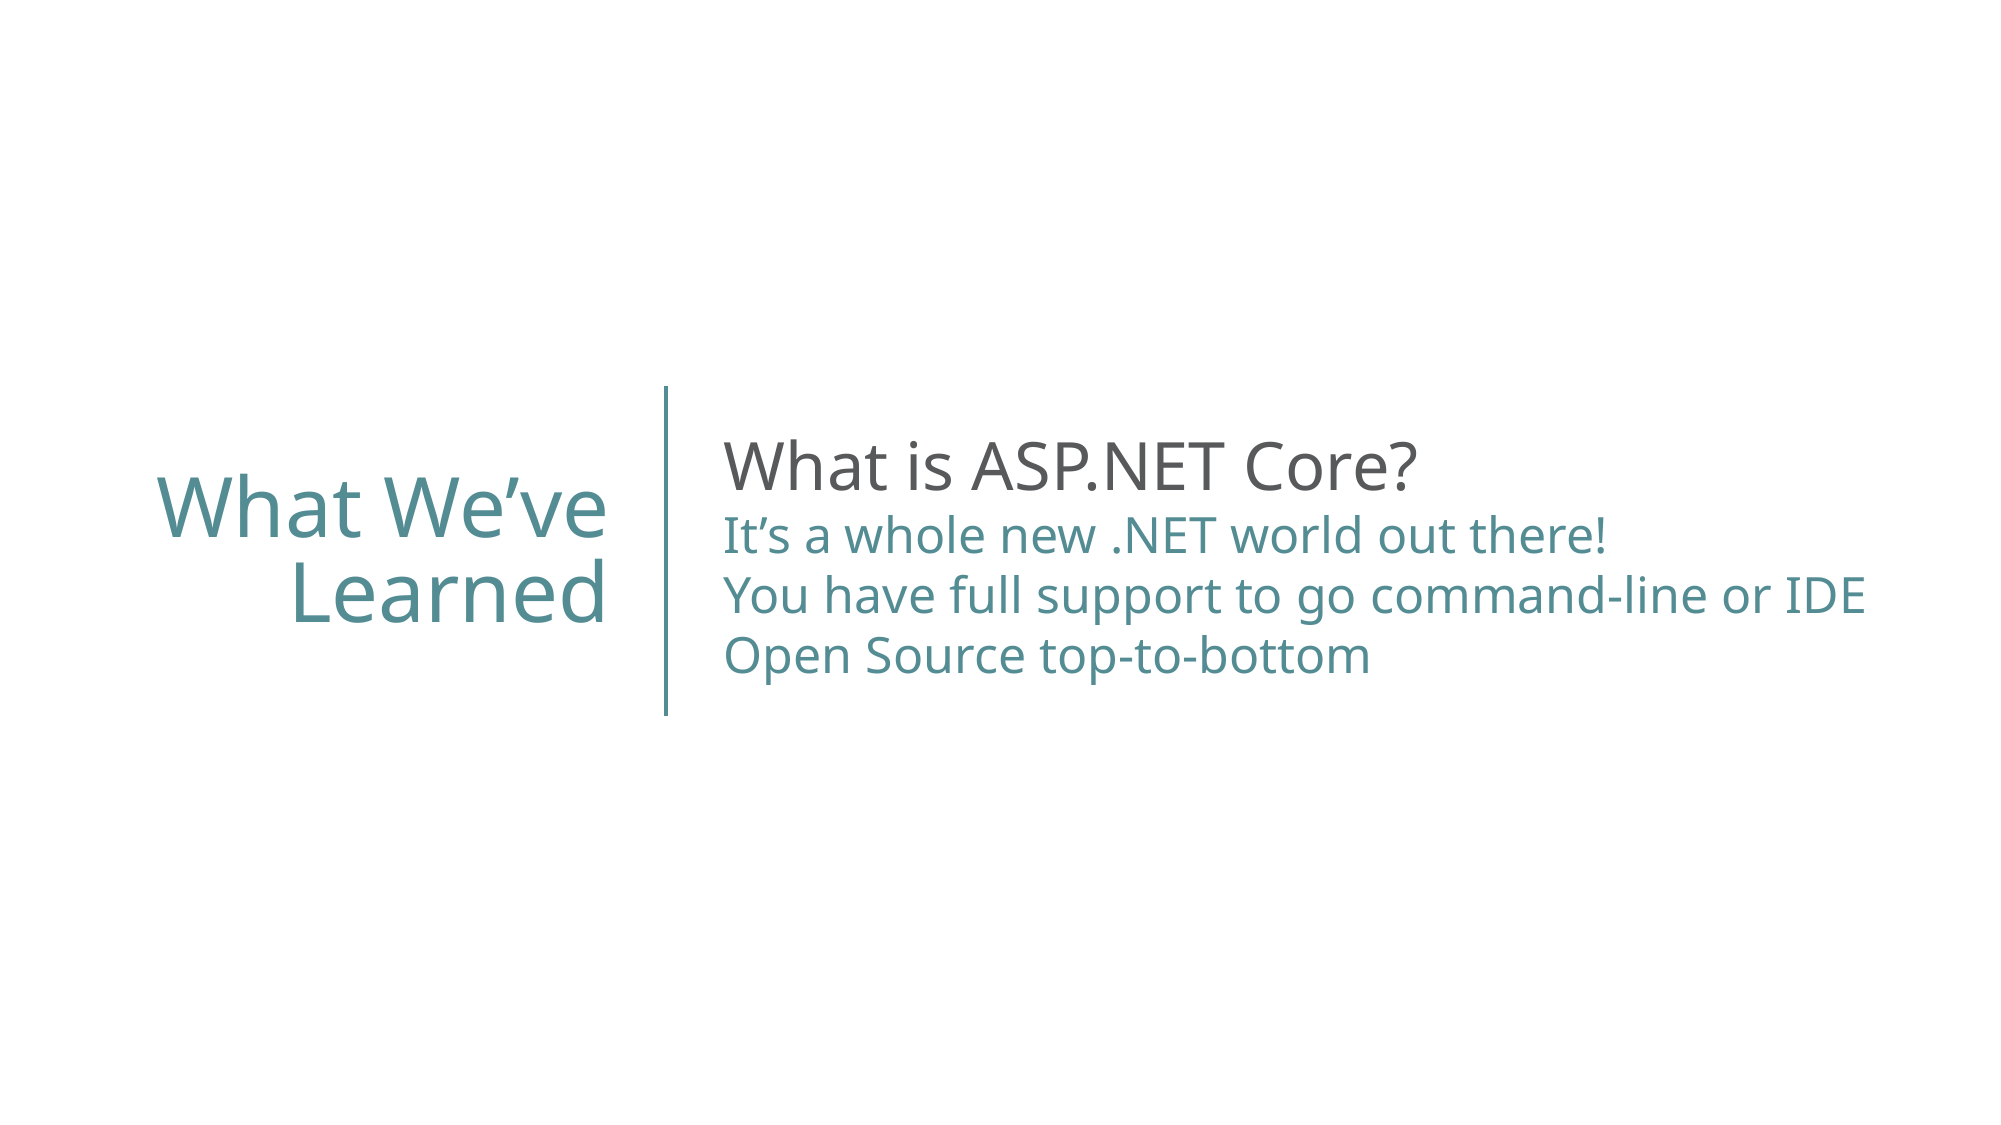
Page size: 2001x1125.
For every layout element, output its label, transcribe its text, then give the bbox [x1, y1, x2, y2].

list What is ASP.NET Core? It’s a whole new .NET world out there! You have full support to go command-line or IDE Open Source top-to-bottom [714, 384, 1904, 724]
title What We’ve Learned [95, 387, 616, 721]
